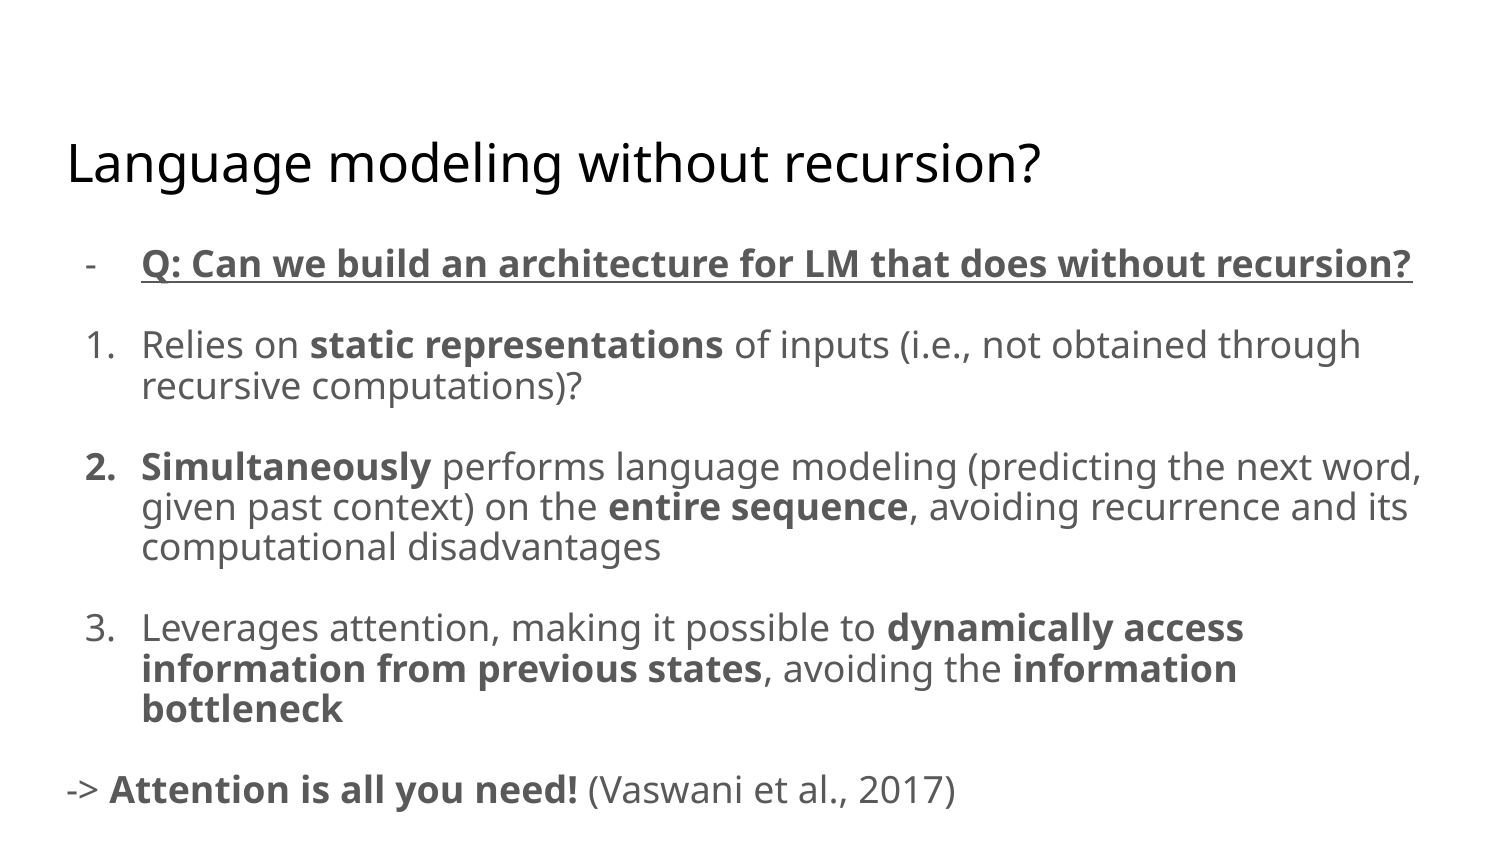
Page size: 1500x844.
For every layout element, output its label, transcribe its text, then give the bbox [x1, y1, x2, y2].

title Language modeling without recursion? [51, 114, 1449, 209]
list Q: Can we build an architecture for LM that does without recursion? Relies on static representations of inputs (i.e., not obtained through recursive computations)? Simultaneously performs language modeling (predicting the next word, given past context) on the entire sequence, avoiding recurrence and its computational disadvantages Leverages attention, making it possible to dynamically access information from previous states, avoiding the information bottleneck -> Attention is all you need! (Vaswani et al., 2017) [51, 230, 1449, 770]
